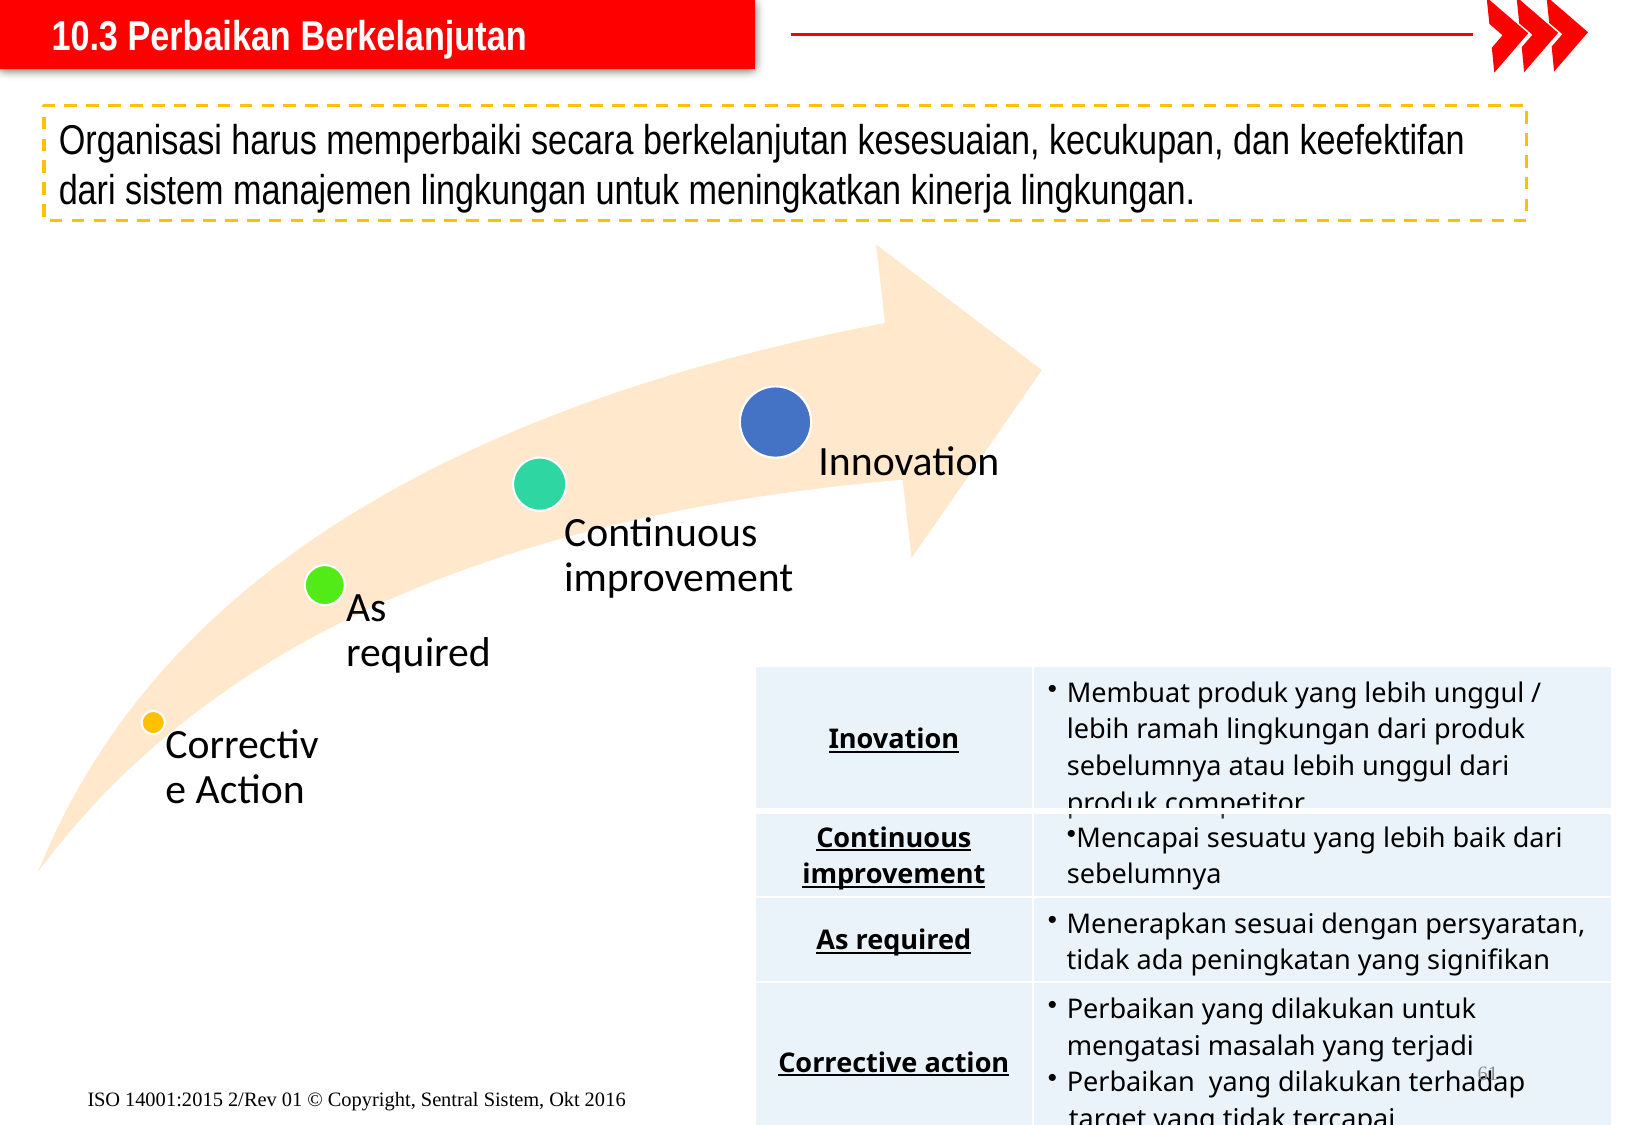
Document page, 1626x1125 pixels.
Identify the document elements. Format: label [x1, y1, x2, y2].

table_cell [1034, 814, 1611, 896]
text_box [0, 0, 755, 69]
table_cell [1034, 898, 1611, 981]
text_box [1486, 0, 1589, 73]
text_box [44, 105, 1527, 221]
table_cell [756, 872, 1032, 896]
table_cell [756, 983, 1032, 1125]
text_box [0, 244, 1161, 872]
table_header [1161, 667, 1611, 808]
footer [72, 1084, 940, 1113]
table_cell [756, 898, 1032, 981]
table_cell [1034, 983, 1611, 1125]
slide_number [1147, 1042, 1514, 1103]
